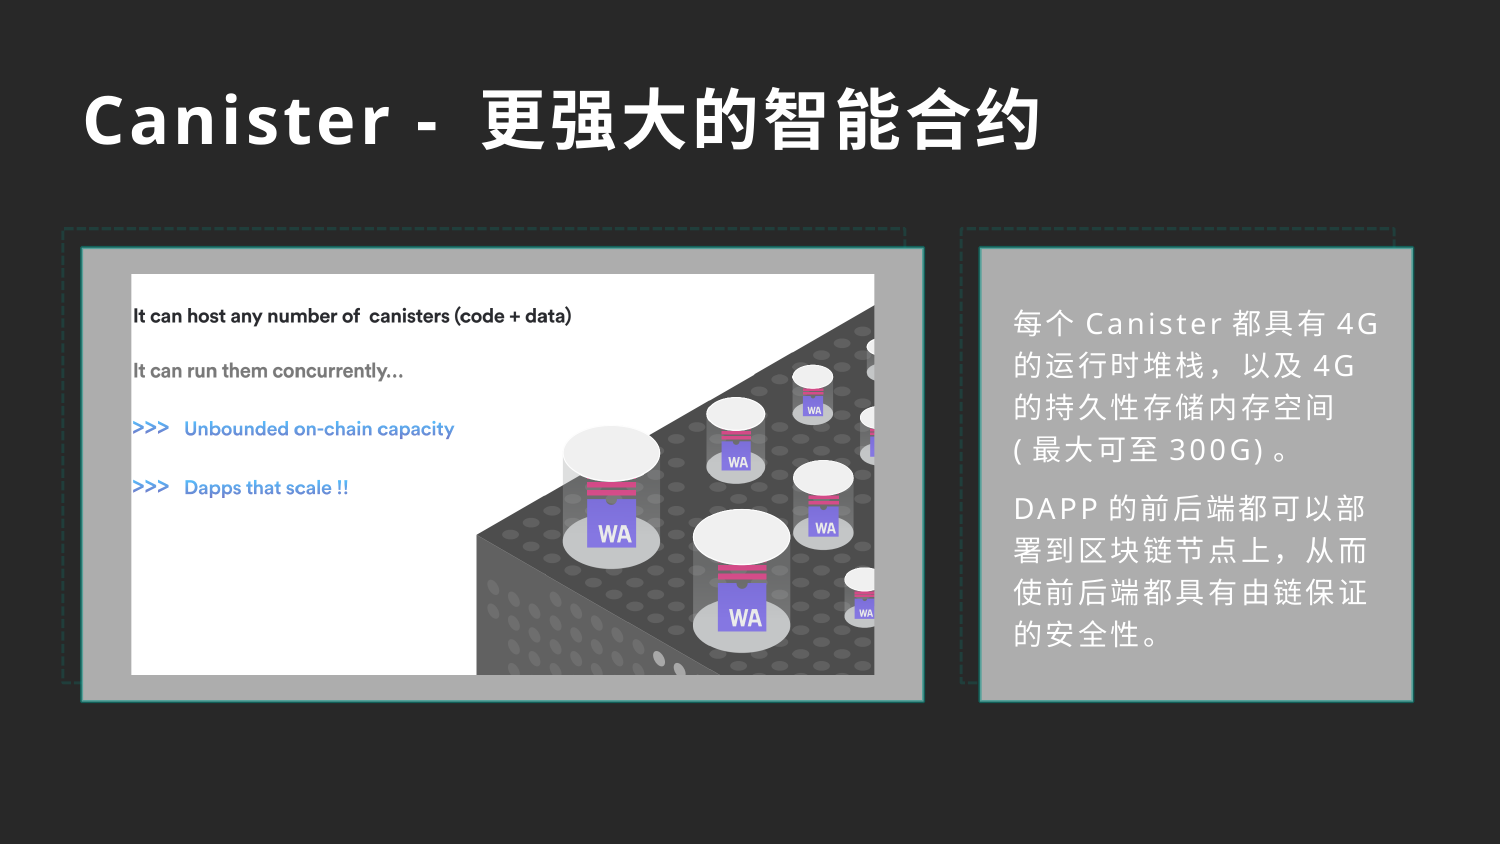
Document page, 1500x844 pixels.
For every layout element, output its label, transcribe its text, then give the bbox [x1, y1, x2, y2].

text_box [959, 227, 1396, 685]
text_box [80, 245, 926, 704]
text_box [61, 227, 907, 685]
text_box Canister - 更强大的智能合约 [74, 75, 1425, 181]
text_box [978, 245, 1415, 704]
picture [131, 273, 875, 676]
text_box 每个Canister都具有4G的运行时堆栈，以及4G的持久性存储内存空间(最大可至300G)。 DAPP的前后端都可以部署到区块链节点上，从而使前后端都具有由链保证的安全性。 [1005, 274, 1388, 675]
